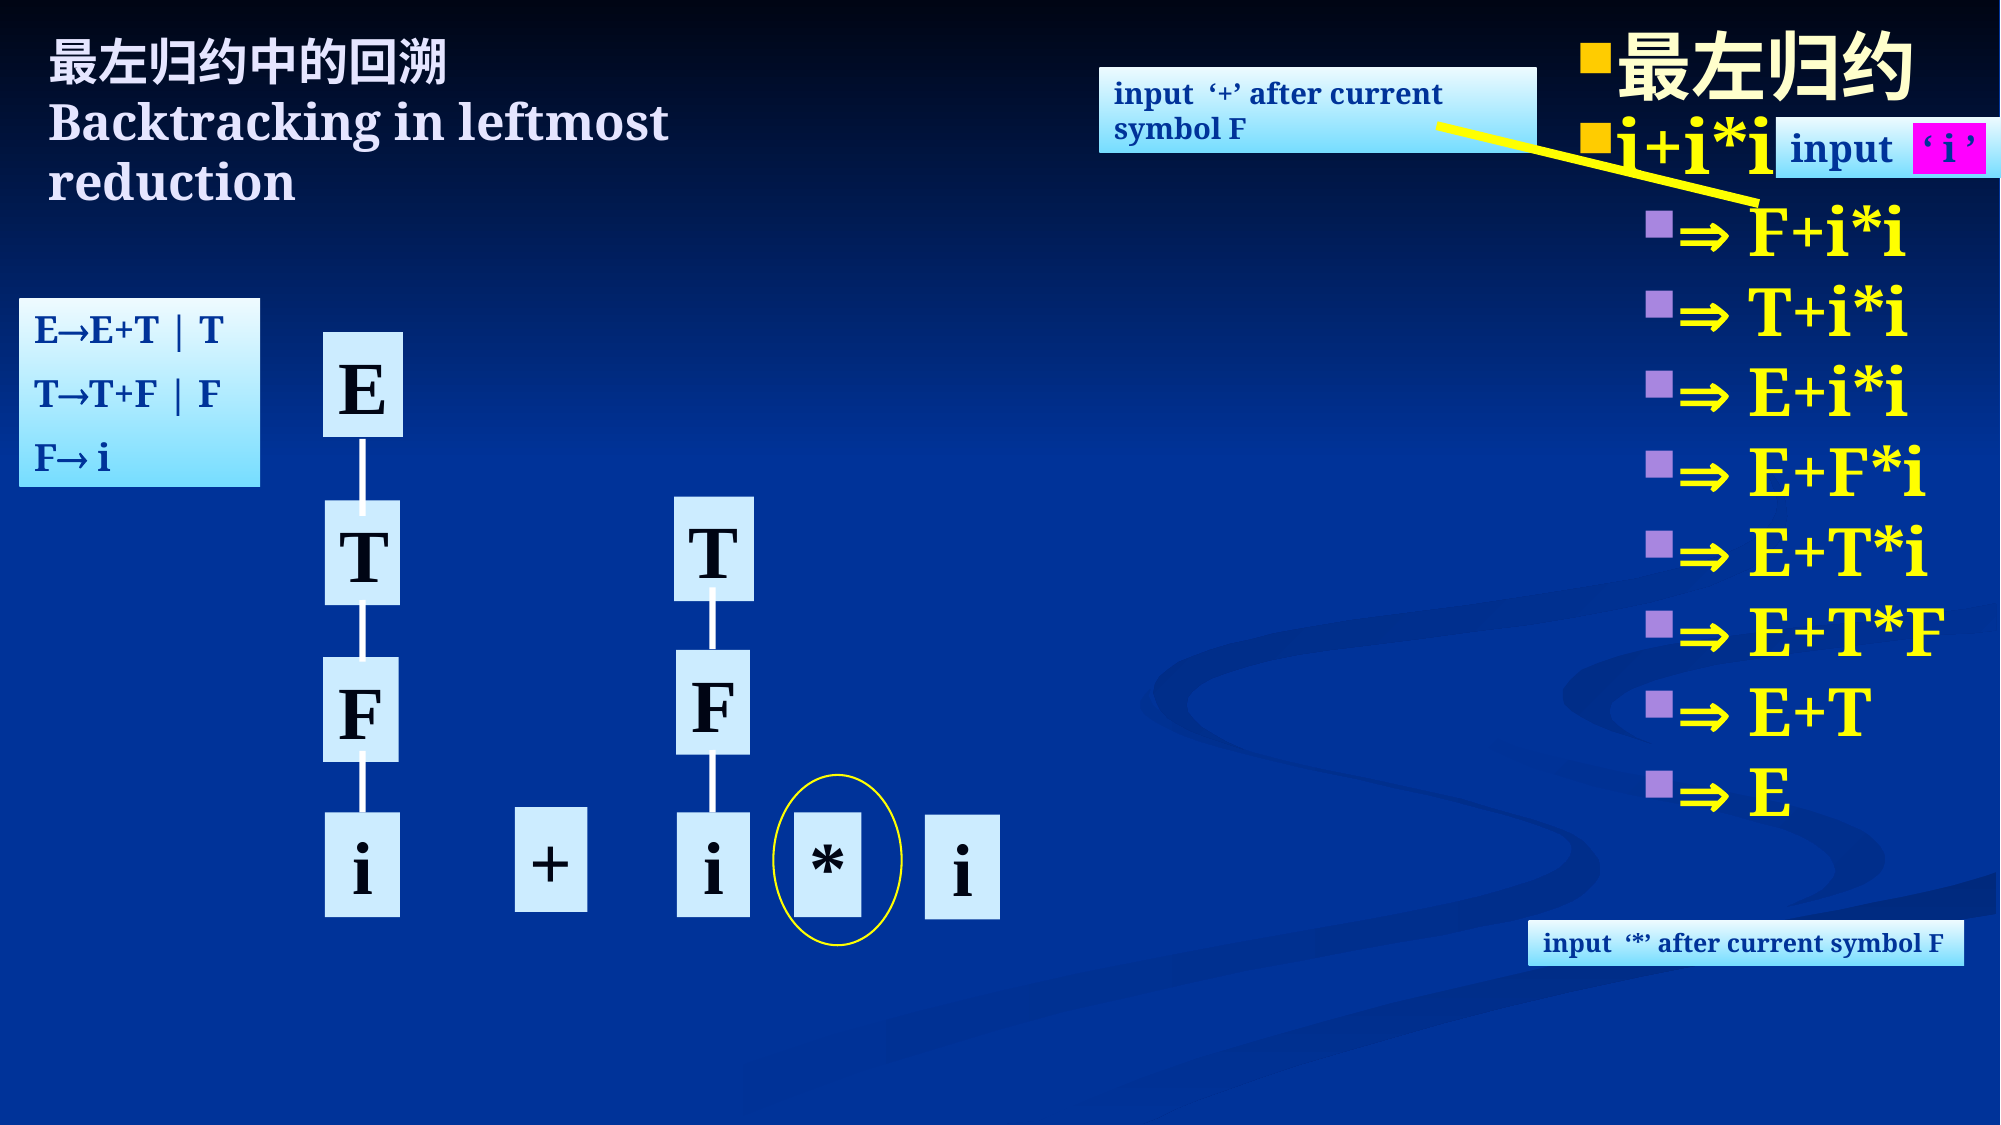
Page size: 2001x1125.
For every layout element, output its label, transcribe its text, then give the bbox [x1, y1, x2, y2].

text_box F [676, 649, 750, 755]
text_box 最左归约 i+i*i  F+i*i  T+i*i  E+i*i  E+F*i  E+T*i  E+T*F  E+T  E [1505, 22, 1988, 1035]
text_box T [324, 500, 400, 606]
text_box + [514, 807, 588, 912]
text_box i [924, 814, 1000, 920]
text_box E [323, 332, 403, 437]
text_box F [323, 657, 399, 762]
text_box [1436, 125, 1759, 204]
text_box input ‘*’ after current symbol F [1528, 920, 1965, 966]
title 最左归约中的回溯 Backtracking in leftmost reduction [33, 22, 890, 218]
text_box i [324, 812, 400, 918]
text_box [772, 773, 903, 947]
text_box input ‘+’ after current symbol F [1099, 67, 1537, 153]
text_box EE+T | T TT+F | F F i [19, 298, 261, 487]
text_box T [674, 496, 754, 602]
text_box i [676, 812, 750, 918]
text_box input ‘ i ’ [1775, 117, 2000, 178]
